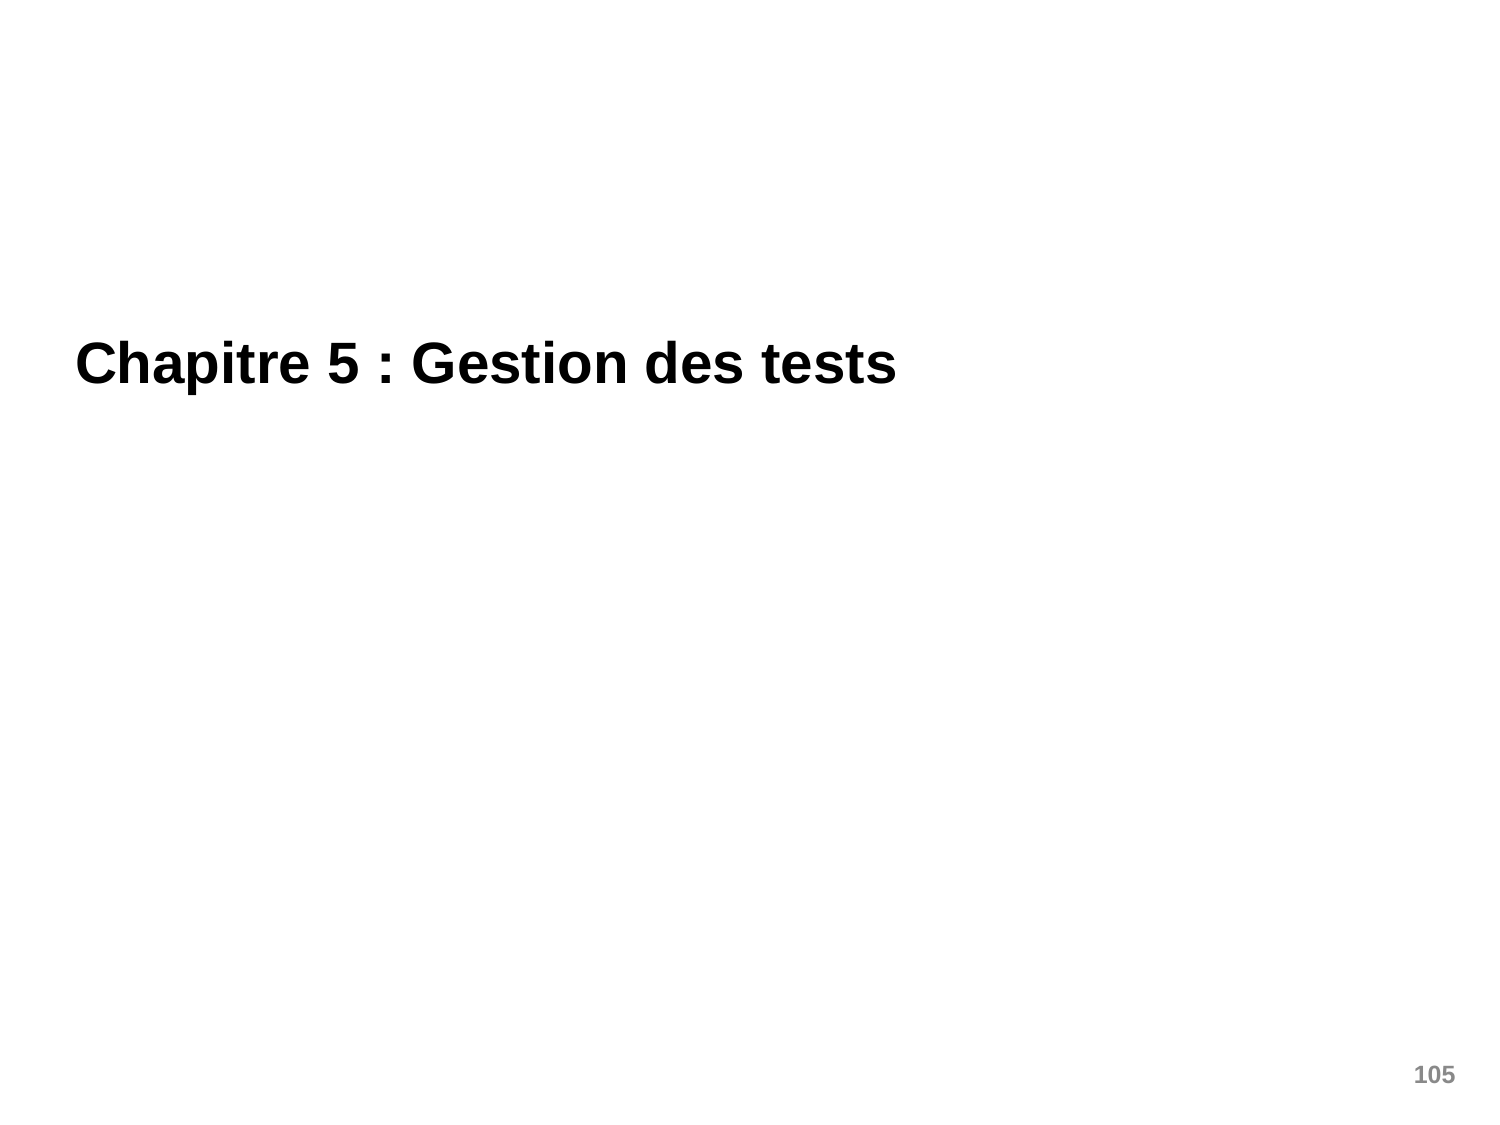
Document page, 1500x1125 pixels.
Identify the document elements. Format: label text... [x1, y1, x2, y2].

text_box 105 [1396, 1058, 1456, 1088]
title Chapitre 5 : Gestion des tests [74, 324, 1452, 621]
